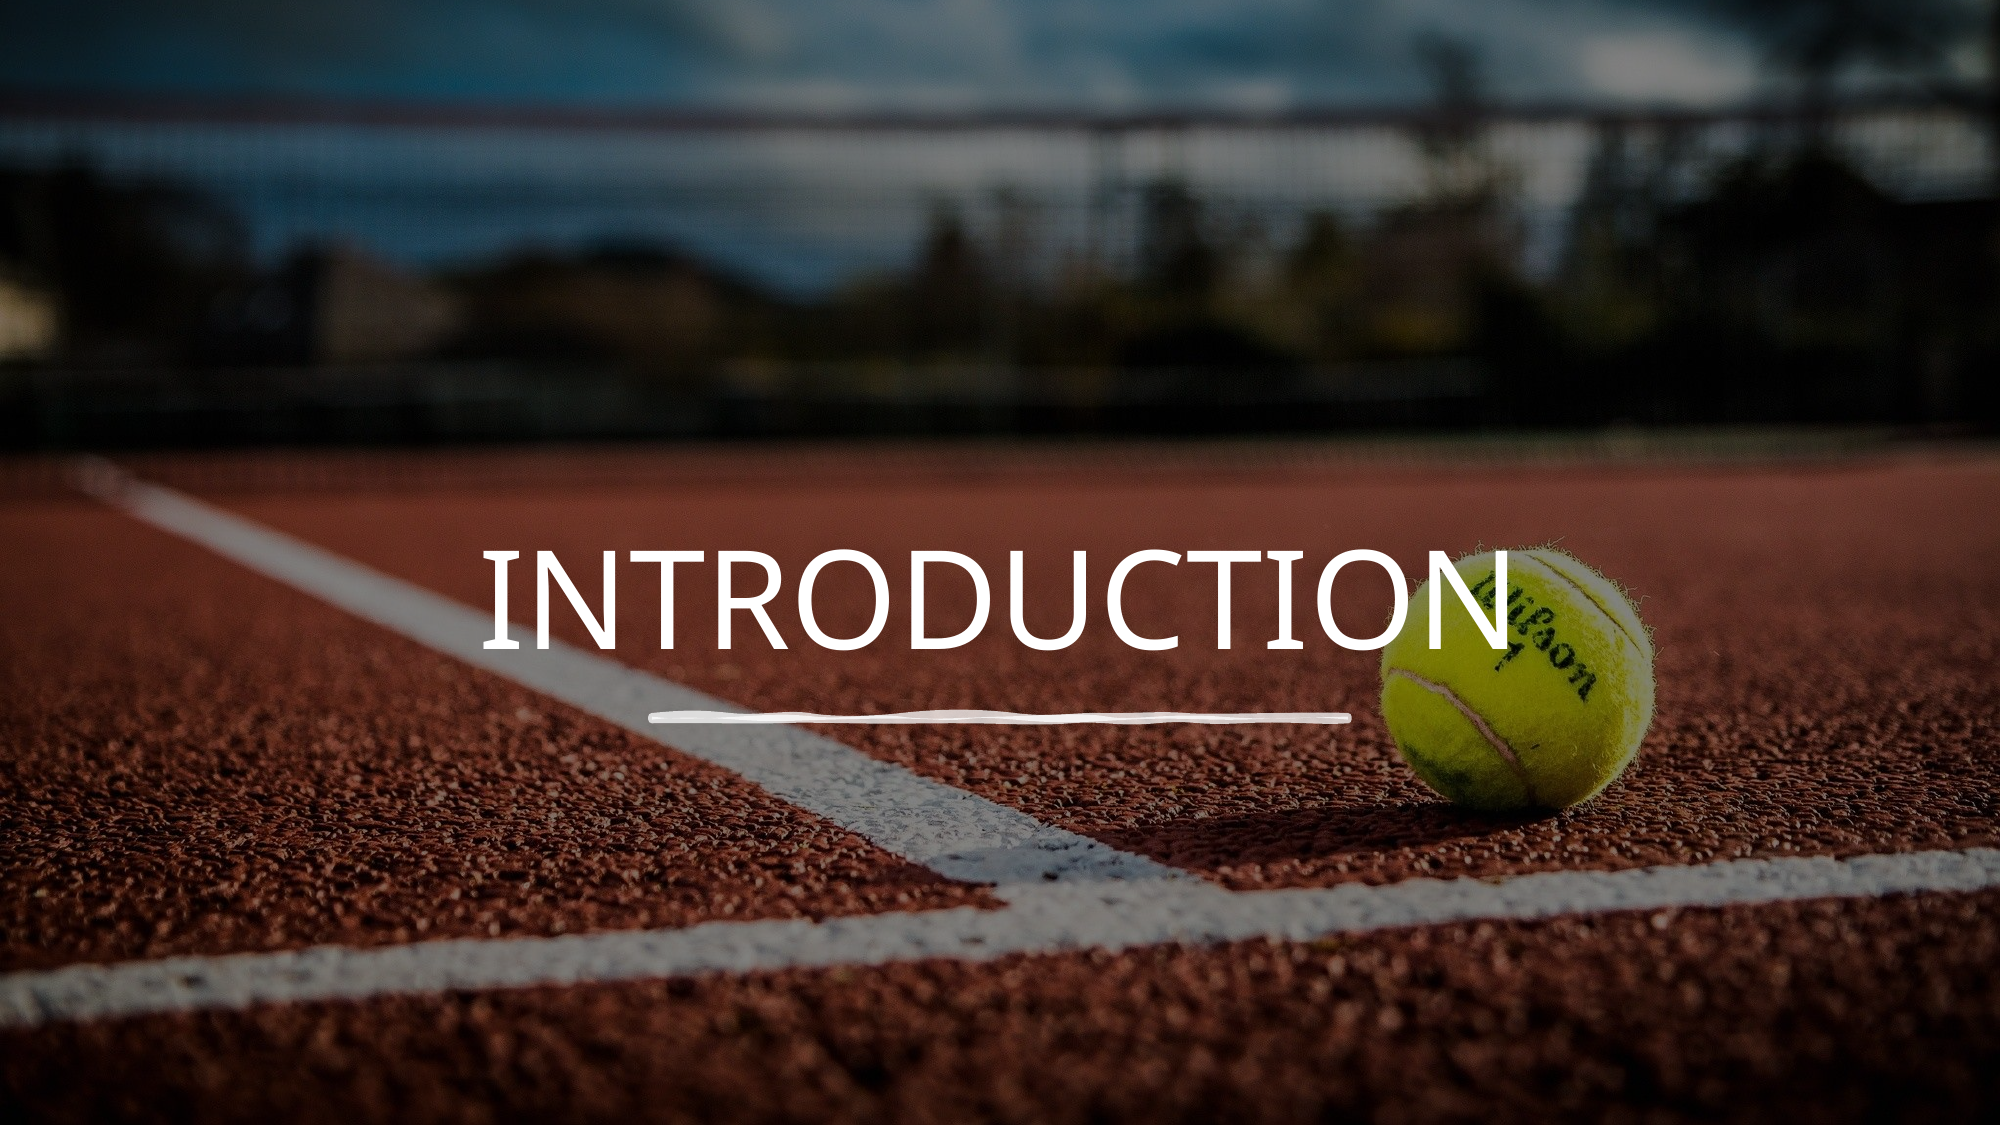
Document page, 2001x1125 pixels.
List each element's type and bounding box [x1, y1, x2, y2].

list [0, 0, 2000, 1125]
